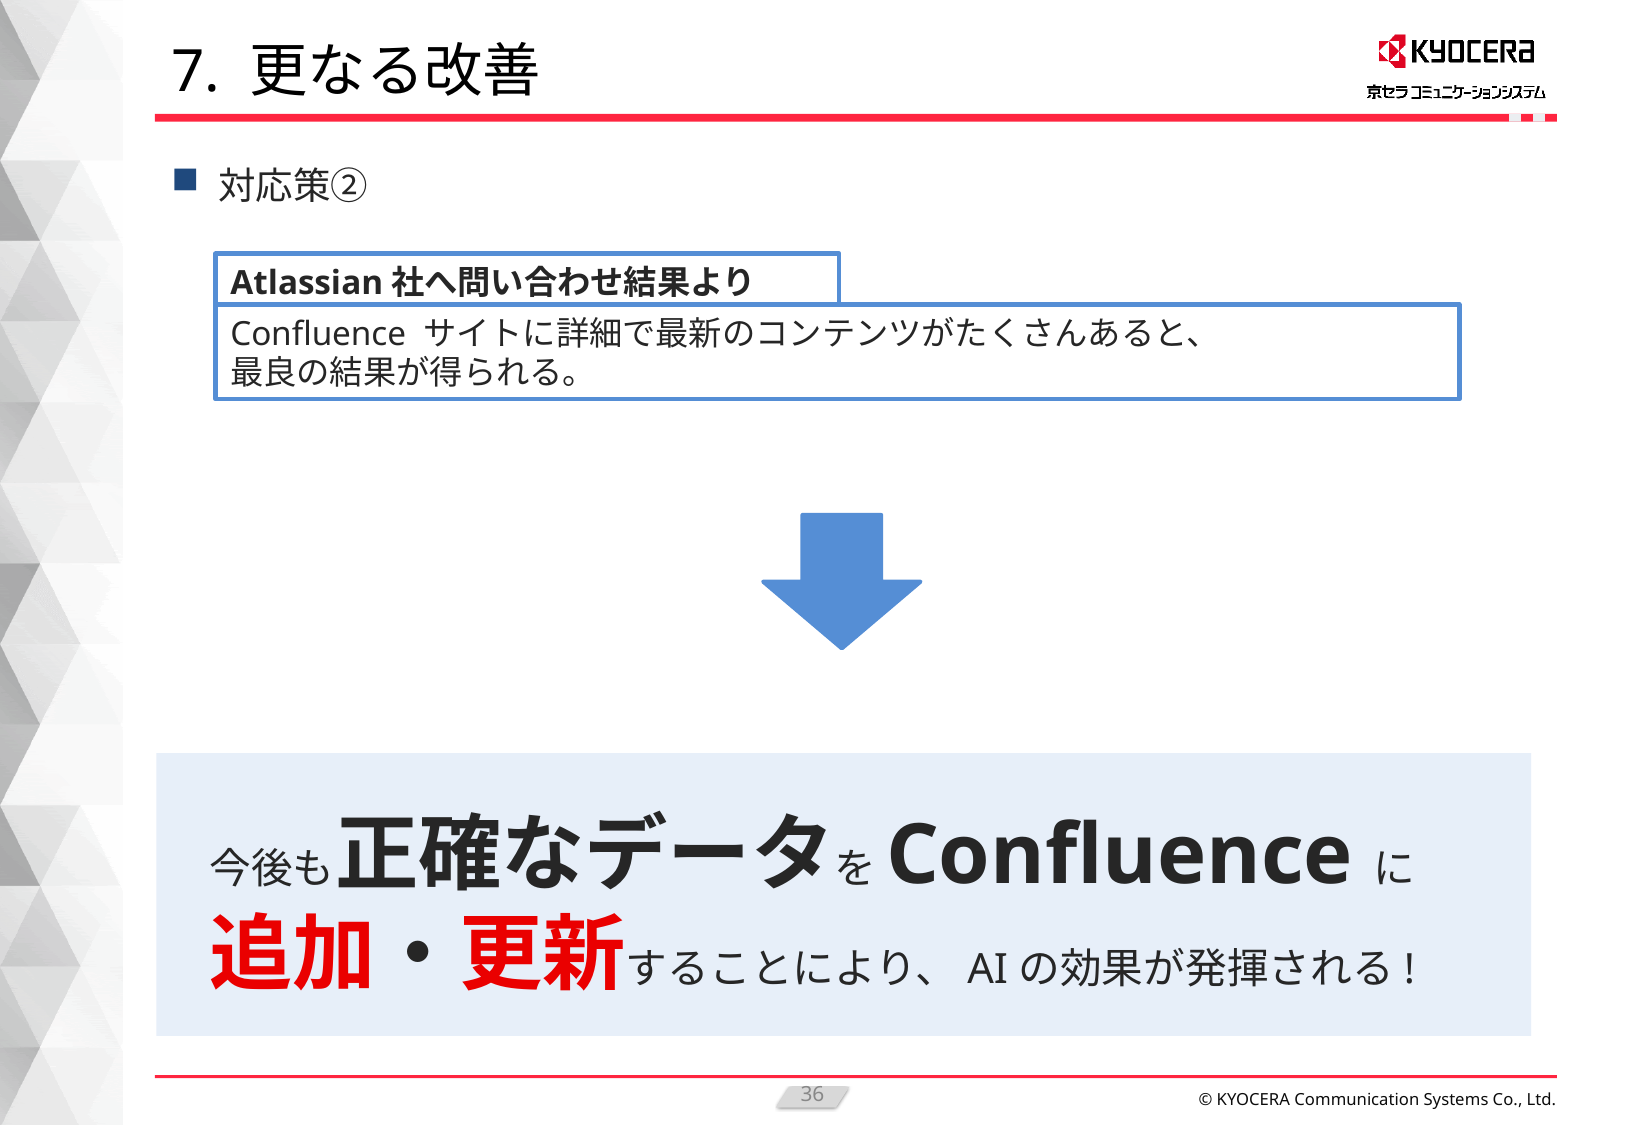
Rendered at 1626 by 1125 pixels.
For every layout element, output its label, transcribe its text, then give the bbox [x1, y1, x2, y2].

text_box Atlassian社へ問い合わせ結果より [215, 253, 839, 304]
title 7. 更なる改善 [156, 20, 1337, 125]
text_box Confluence サイトに詳細で最新のコンテンツがたくさんあると、 最良の結果が得られる。 [215, 304, 1460, 400]
picture [0, 0, 123, 1125]
text_box 対応策② [156, 154, 724, 215]
text_box 今後も正確なデータをConfluenceに 追加・更新することにより、AIの効果が発揮される! [156, 753, 1532, 1036]
picture [1347, 24, 1565, 108]
text_box [761, 512, 923, 650]
slide_number 36 [629, 1065, 996, 1125]
